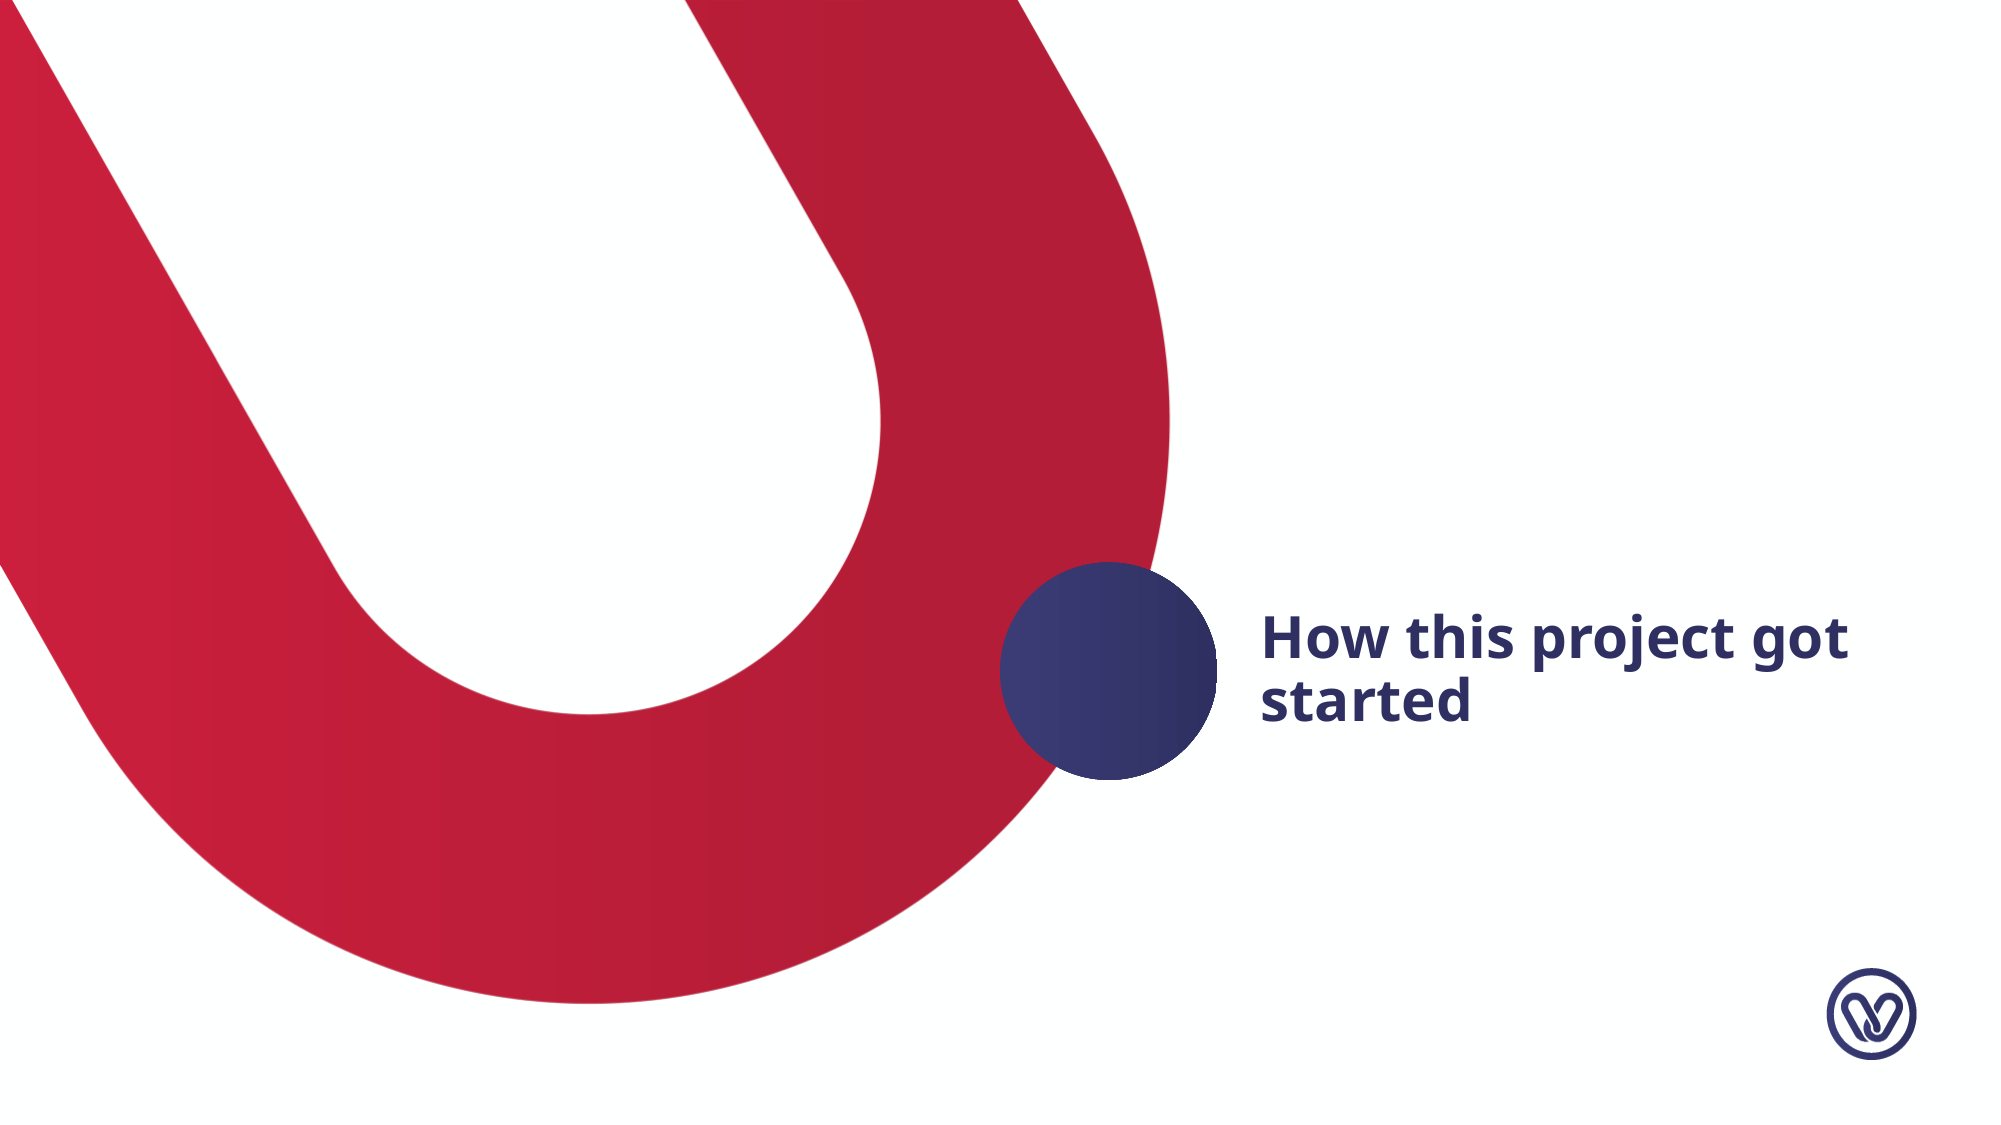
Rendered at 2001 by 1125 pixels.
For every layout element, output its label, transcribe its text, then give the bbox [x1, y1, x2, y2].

title How this project got started [1245, 562, 1872, 780]
picture [0, 0, 2000, 1125]
